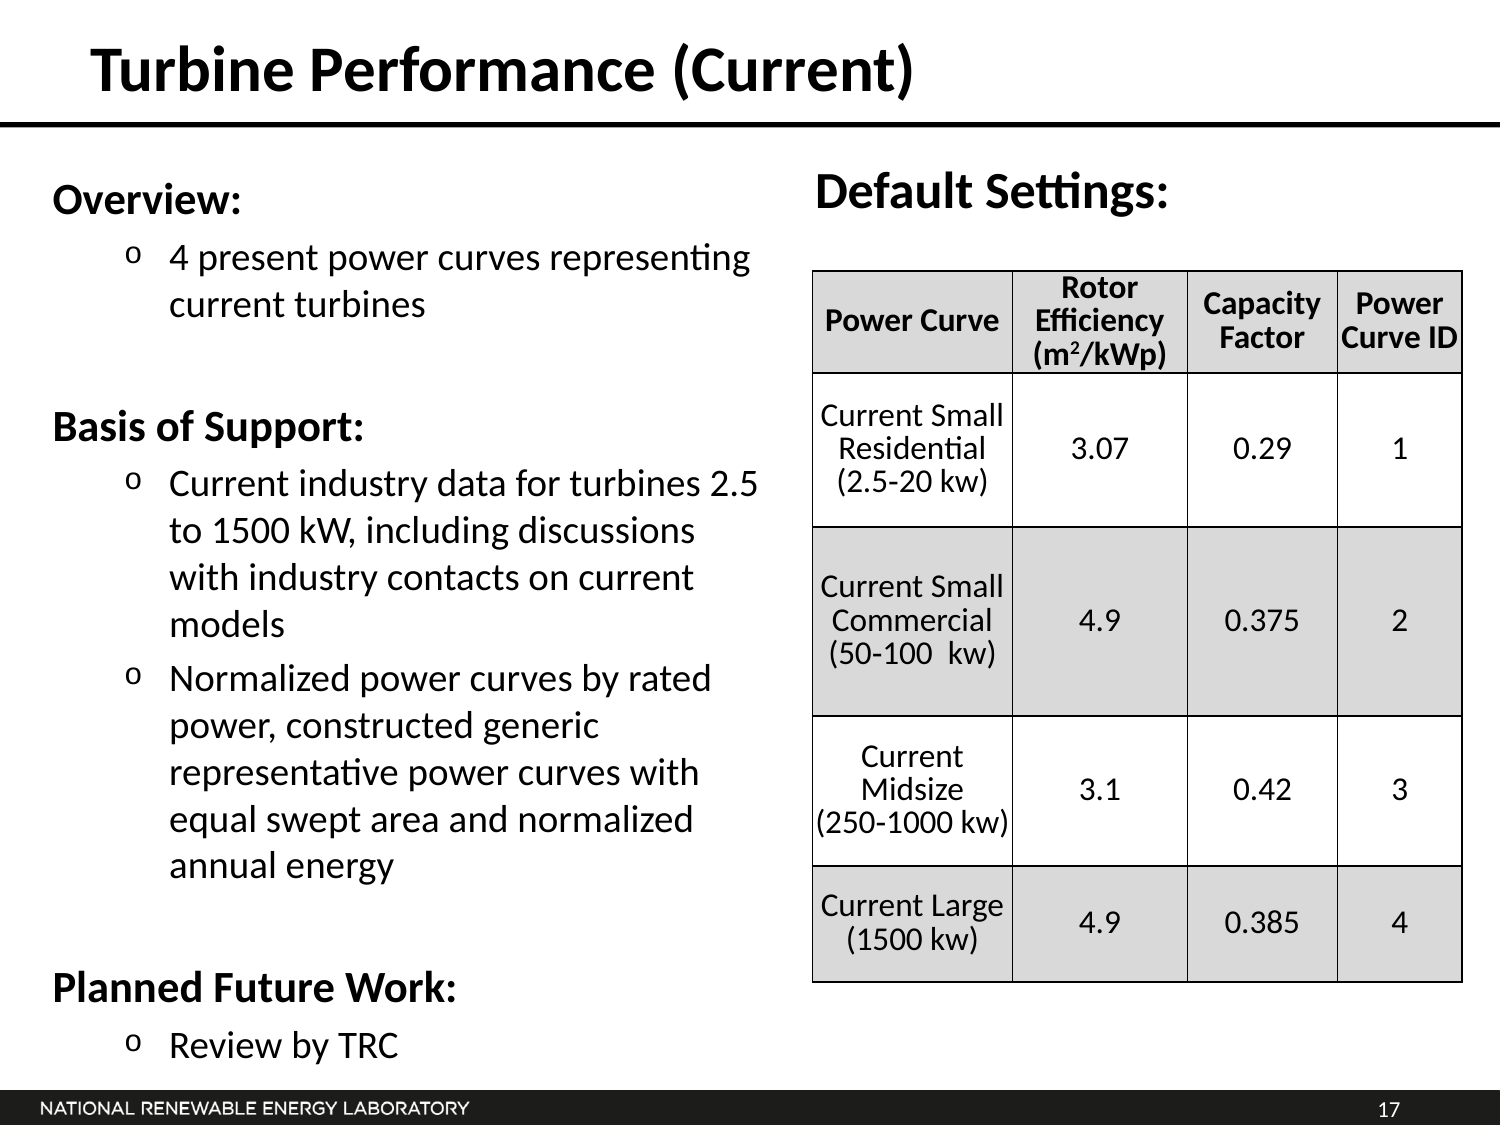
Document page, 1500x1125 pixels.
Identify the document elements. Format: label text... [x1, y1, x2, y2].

list Overview: 4 present power curves representing current turbines Basis of Support: Current industry data for turbines 2.5 to 1500 kW, including discussions with industry contacts on current models Normalized power curves by rated power, constructed generic representative power curves with equal swept area and normalized annual energy Planned Future Work: Review by TRC [37, 162, 788, 1075]
picture [0, 1090, 1500, 1125]
text_box Default Settings: [799, 162, 1500, 1038]
title Turbine Performance (Current) [75, 19, 1425, 113]
